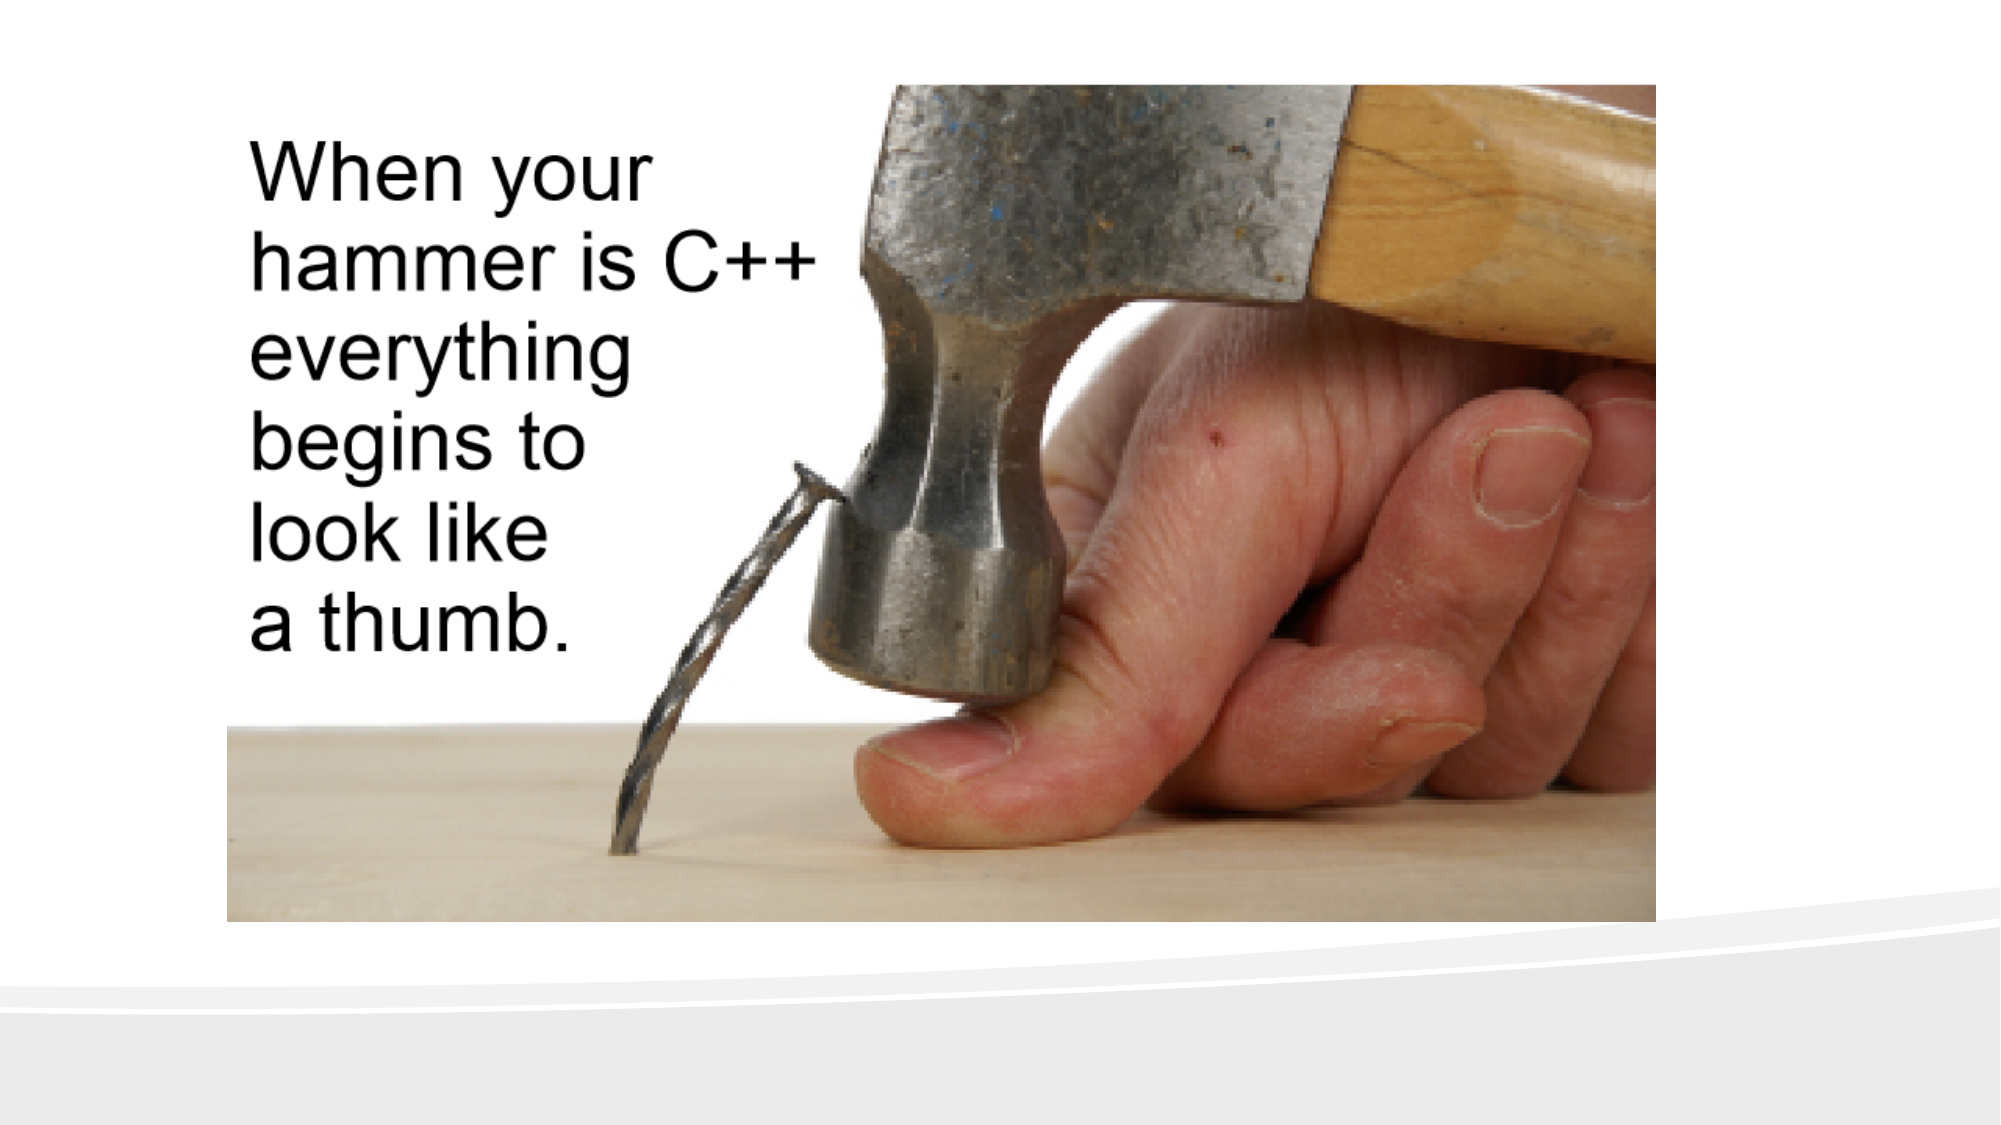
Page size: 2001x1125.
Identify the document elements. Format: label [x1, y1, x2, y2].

picture [227, 82, 1657, 922]
